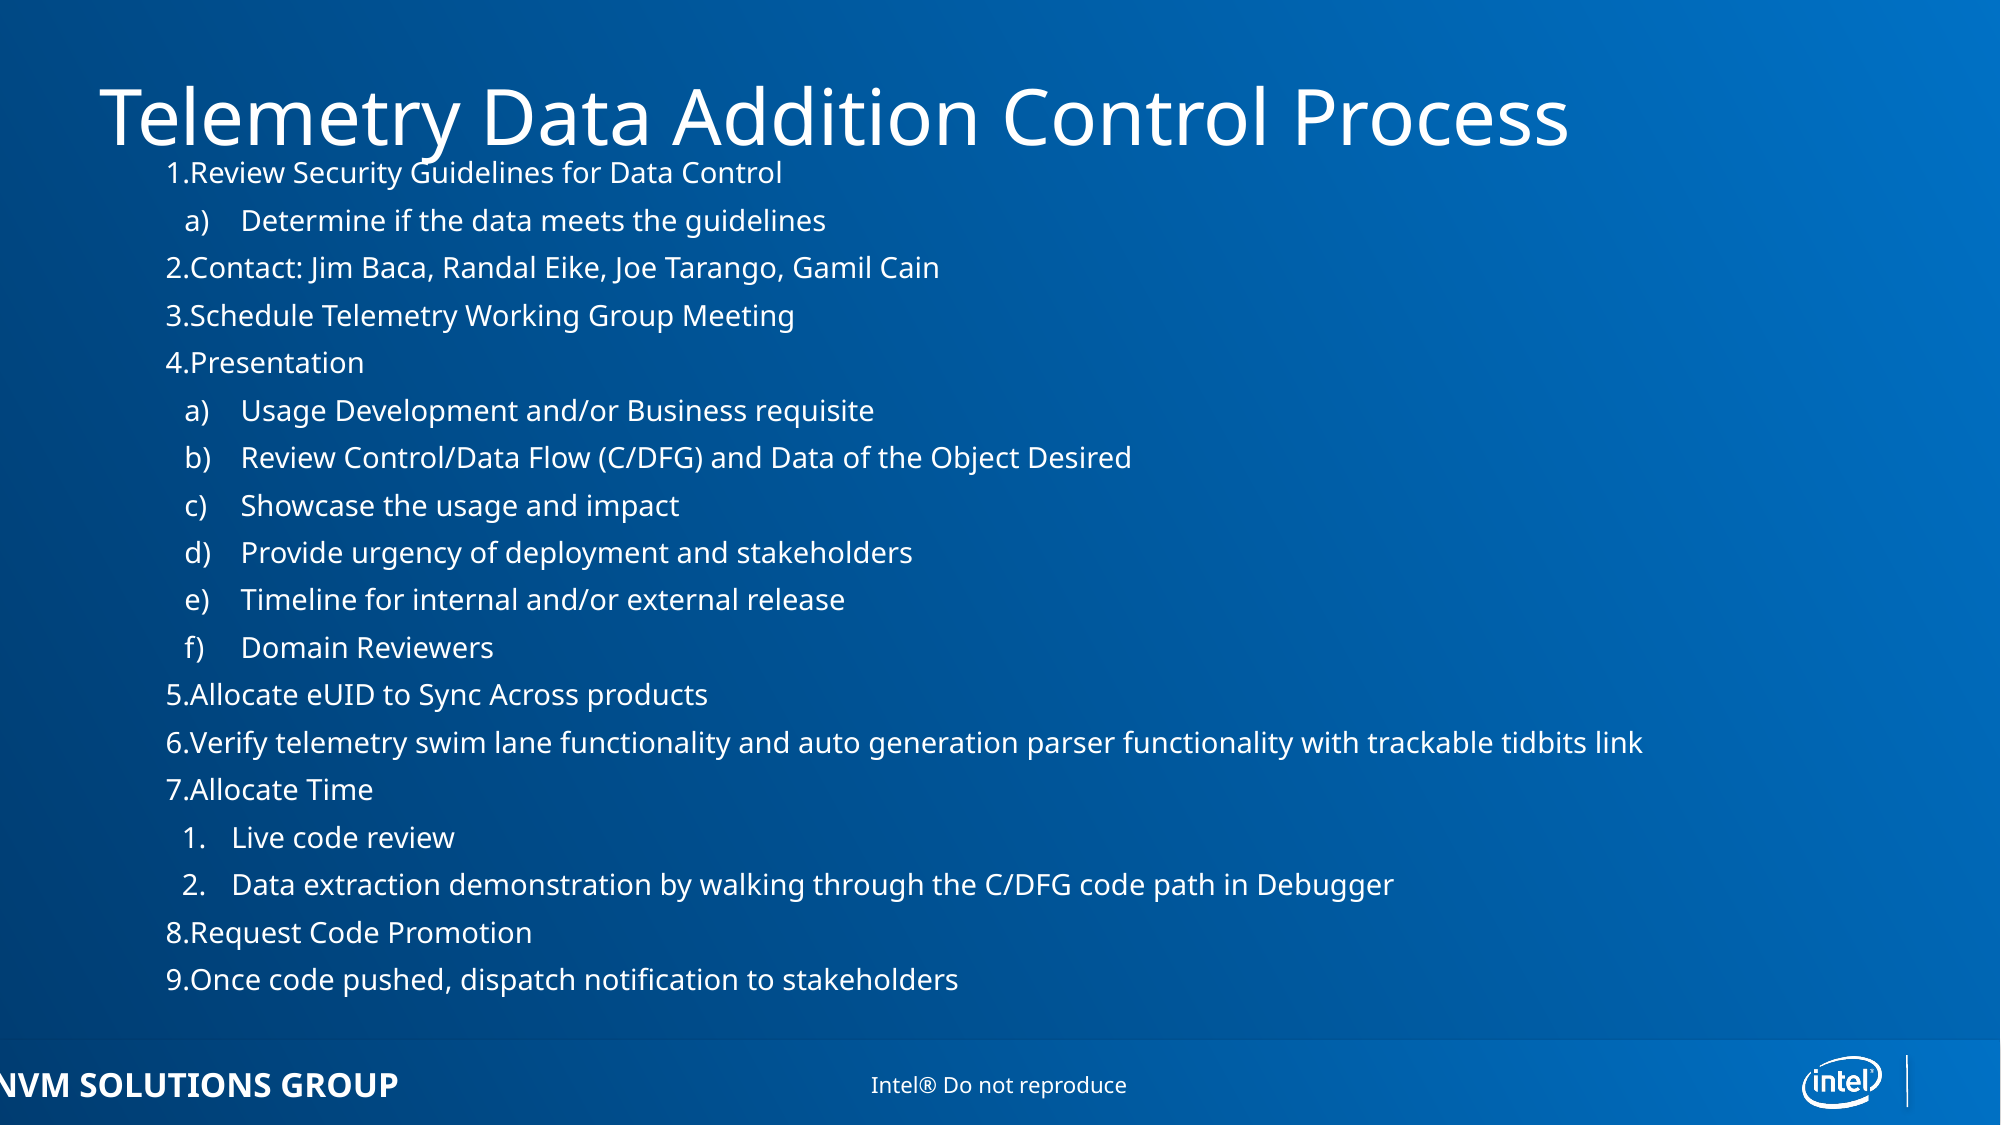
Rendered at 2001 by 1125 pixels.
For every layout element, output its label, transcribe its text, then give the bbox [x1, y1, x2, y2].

title Telemetry Data Addition Control Process [99, 67, 1900, 154]
picture [1802, 1056, 1882, 1109]
list Review Security Guidelines for Data Control Determine if the data meets the guidelines Contact: Jim Baca, Randal Eike, Joe Tarango, Gamil Cain Schedule Telemetry Working Group Meeting Presentation Usage Development and/or Business requisite Review Control/Data Flow (C/DFG) and Data of the Object Desired Showcase the usage and impact Provide urgency of deployment and stakeholders Timeline for internal and/or external release Domain Reviewers Allocate eUID to Sync Across products Verify telemetry swim lane functionality and auto generation parser functionality with trackable tidbits link Allocate Time Live code review Data extraction demonstration by walking through the C/DFG code path in Debugger Request Code Promotion Once code pushed, dispatch notification to stakeholders [99, 154, 1900, 989]
